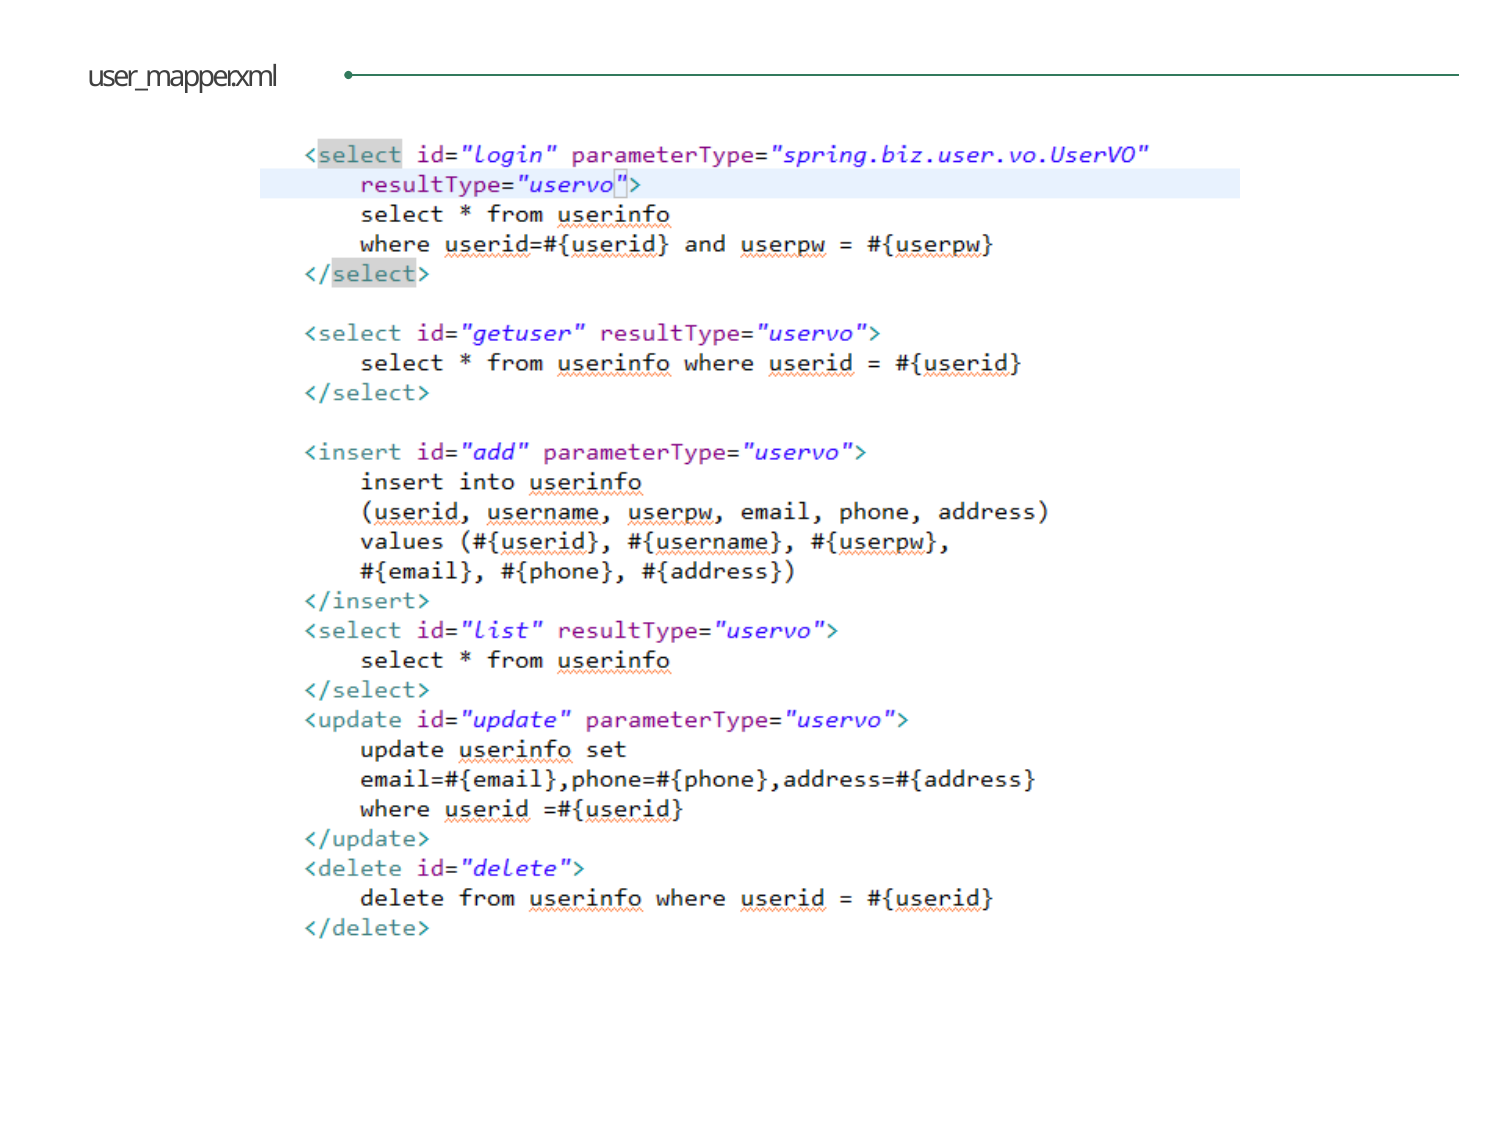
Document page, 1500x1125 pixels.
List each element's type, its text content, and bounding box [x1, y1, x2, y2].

picture [260, 125, 1240, 970]
text_box user_mapper.xml [29, 49, 337, 100]
